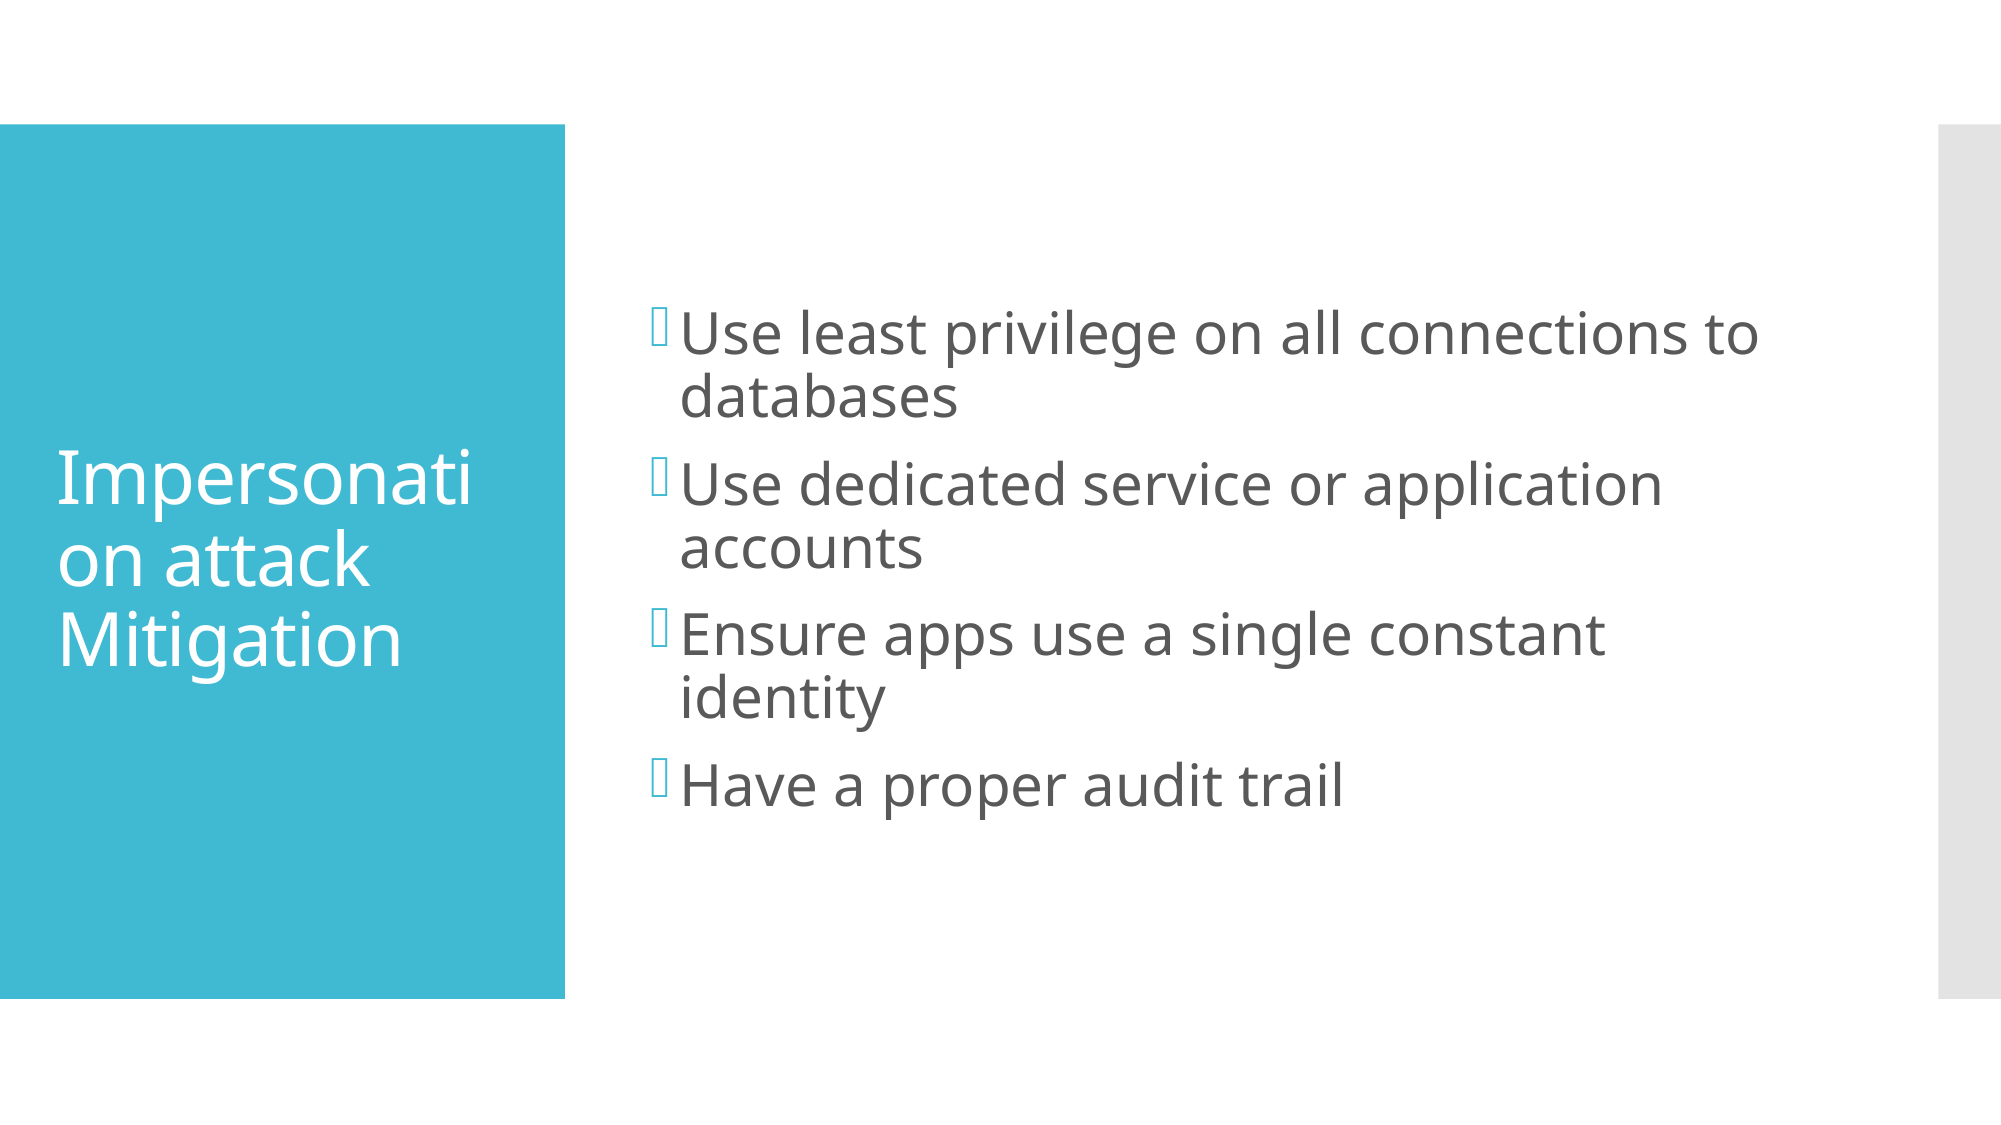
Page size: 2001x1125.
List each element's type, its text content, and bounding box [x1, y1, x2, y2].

list Use least privilege on all connections to databases Use dedicated service or application accounts Ensure apps use a single constant identity Have a proper audit trail [634, 141, 1835, 982]
title Impersonation attack Mitigation [41, 184, 525, 940]
